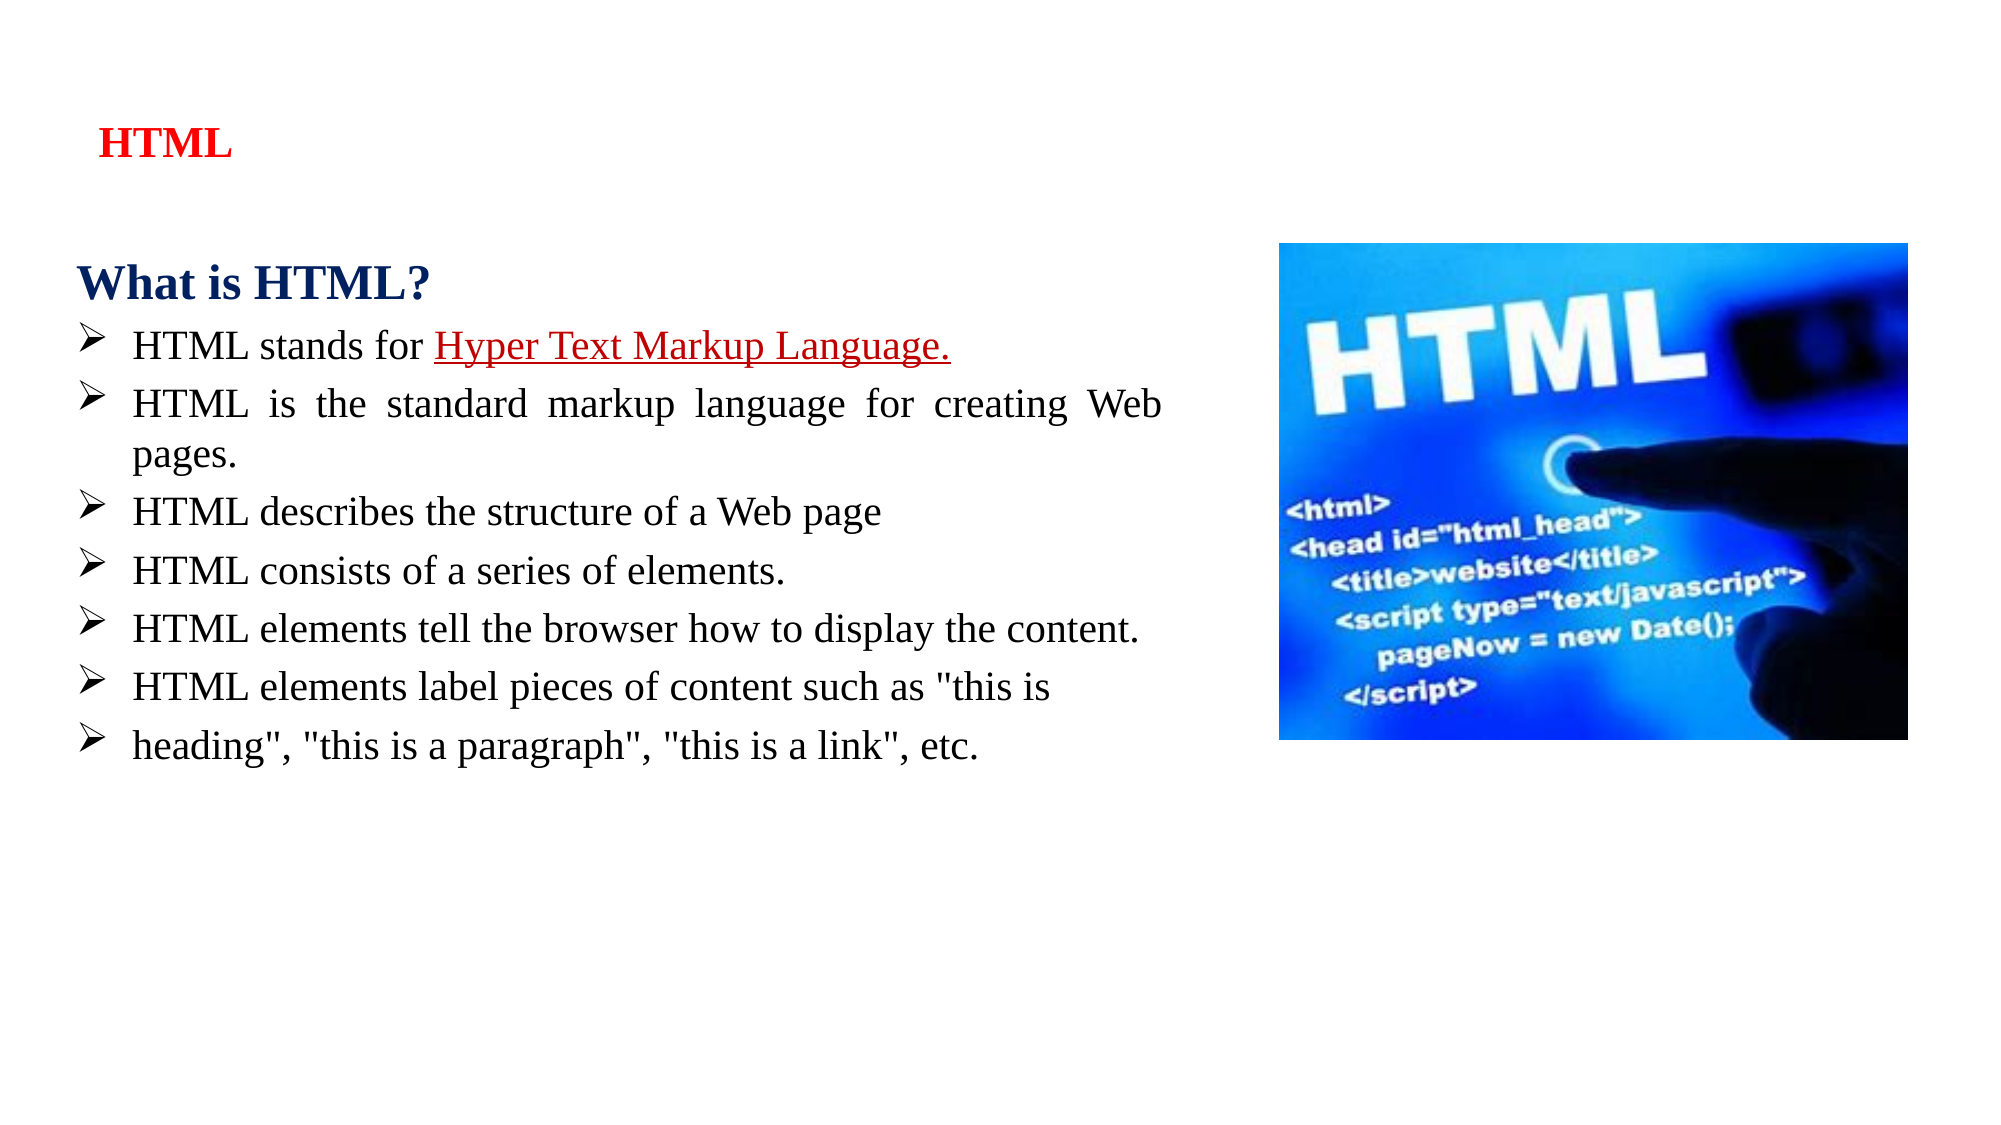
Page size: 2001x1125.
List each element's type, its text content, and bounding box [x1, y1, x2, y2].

picture [1279, 243, 1908, 740]
picture [1732, 243, 1751, 251]
list What is HTML? HTML stands for Hyper Text Markup Language. HTML is the standard markup language for creating Web pages. HTML describes the structure of a Web page HTML consists of a series of elements. HTML elements tell the browser how to display the content. HTML elements label pieces of content such as "this is heading", "this is a paragraph", "this is a link", etc. [61, 171, 1179, 1016]
title HTML [83, 105, 1900, 233]
